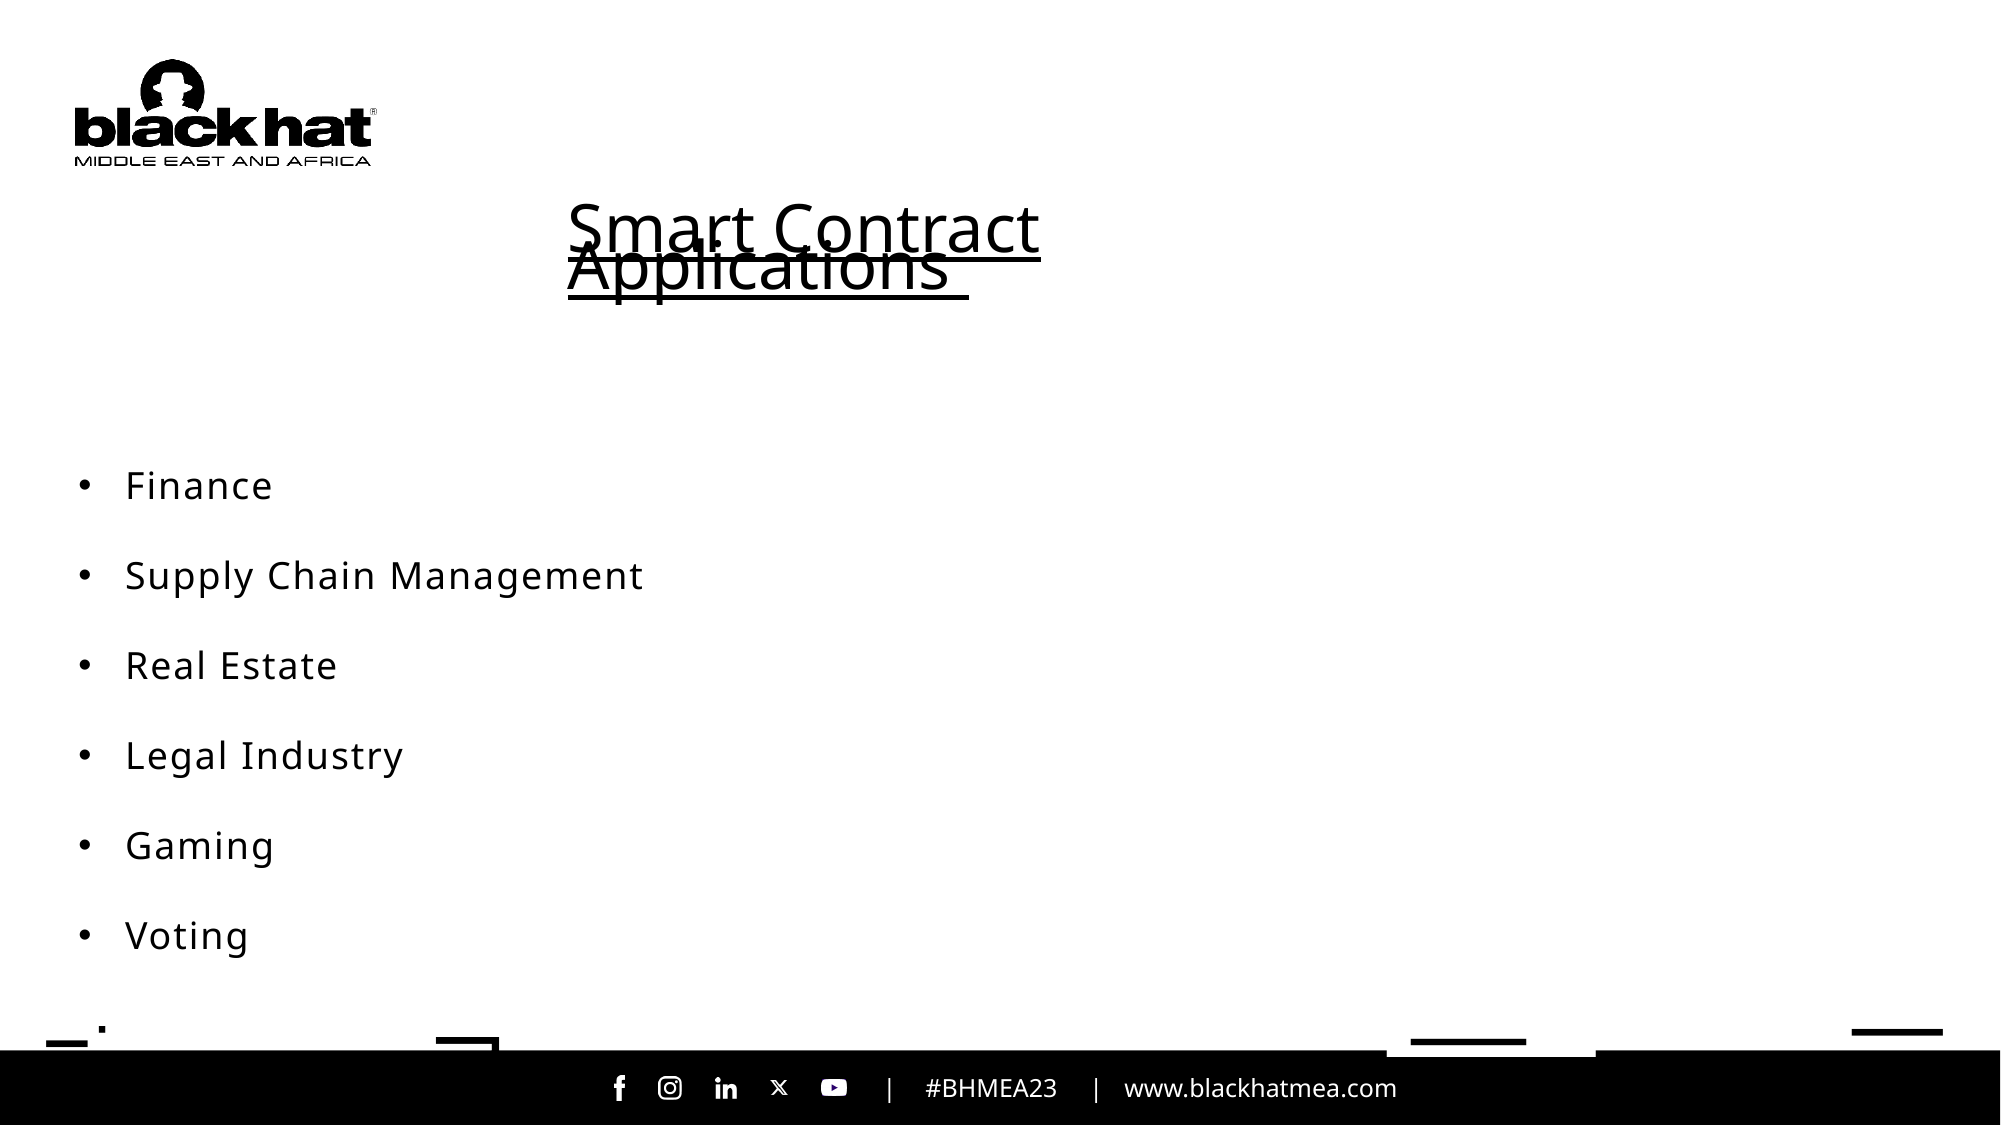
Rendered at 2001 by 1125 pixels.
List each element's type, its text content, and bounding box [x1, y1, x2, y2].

text_box Finance Supply Chain Management Real Estate Legal Industry Gaming Voting [78, 417, 1225, 958]
text_box Smart Contract Applications [567, 227, 1433, 303]
picture [75, 59, 377, 166]
picture [0, 1026, 2001, 1125]
